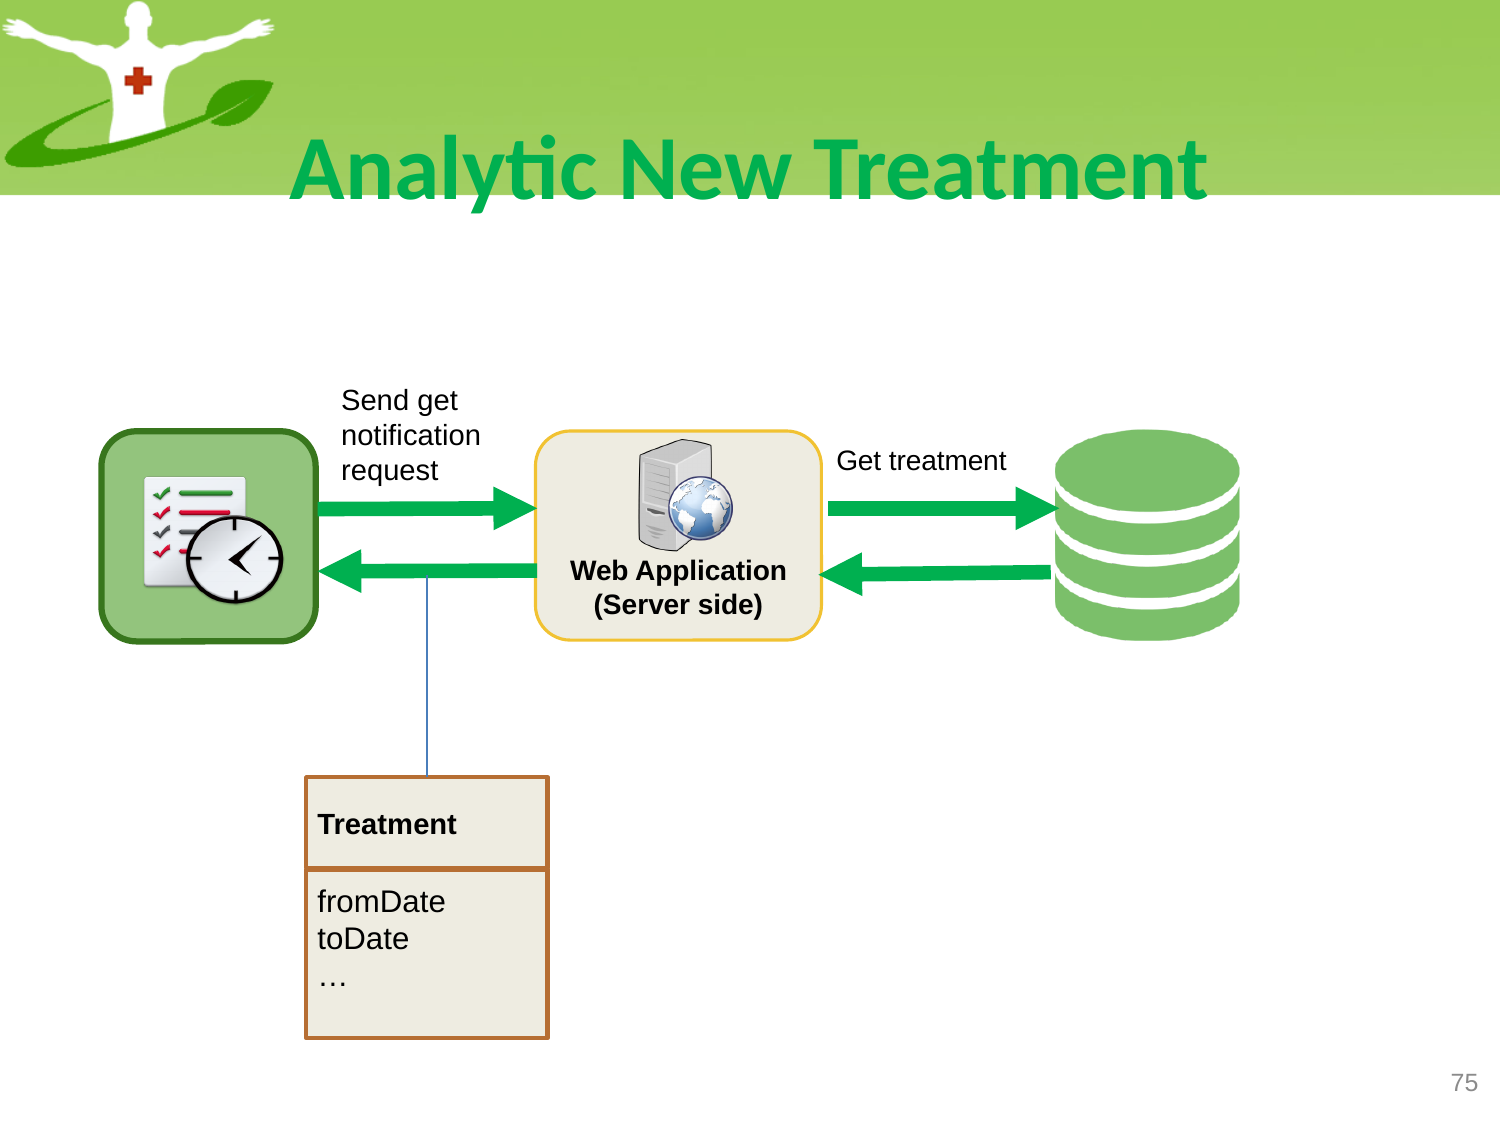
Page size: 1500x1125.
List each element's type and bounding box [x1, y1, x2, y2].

text_box [305, 776, 548, 1039]
text_box [101, 430, 316, 642]
picture [0, 0, 1500, 1125]
text_box [818, 571, 1051, 575]
